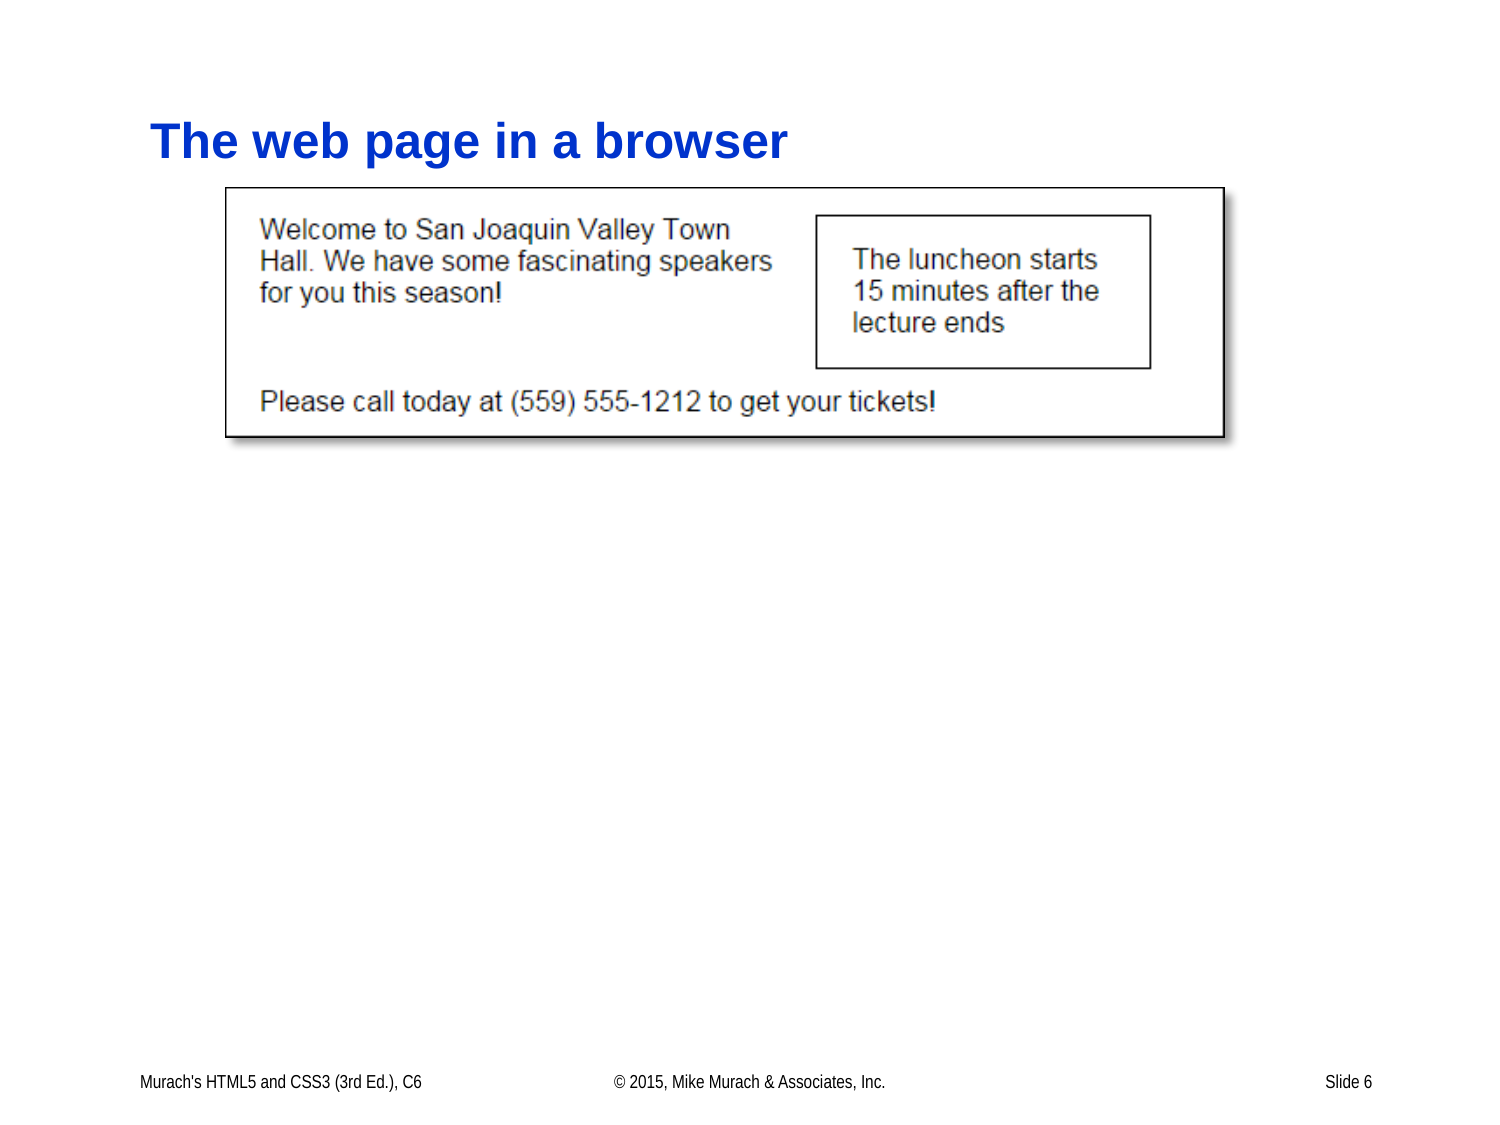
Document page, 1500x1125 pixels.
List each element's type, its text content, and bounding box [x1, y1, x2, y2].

slide_number Murach's HTML5 and CSS3 (3rd Ed.), C6 [125, 1025, 450, 1100]
footer © 2015, Mike Murach & Associates, Inc. [474, 1025, 1025, 1100]
slide_number Slide 6 [1074, 1025, 1388, 1100]
picture [224, 187, 1226, 438]
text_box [149, 112, 1348, 183]
